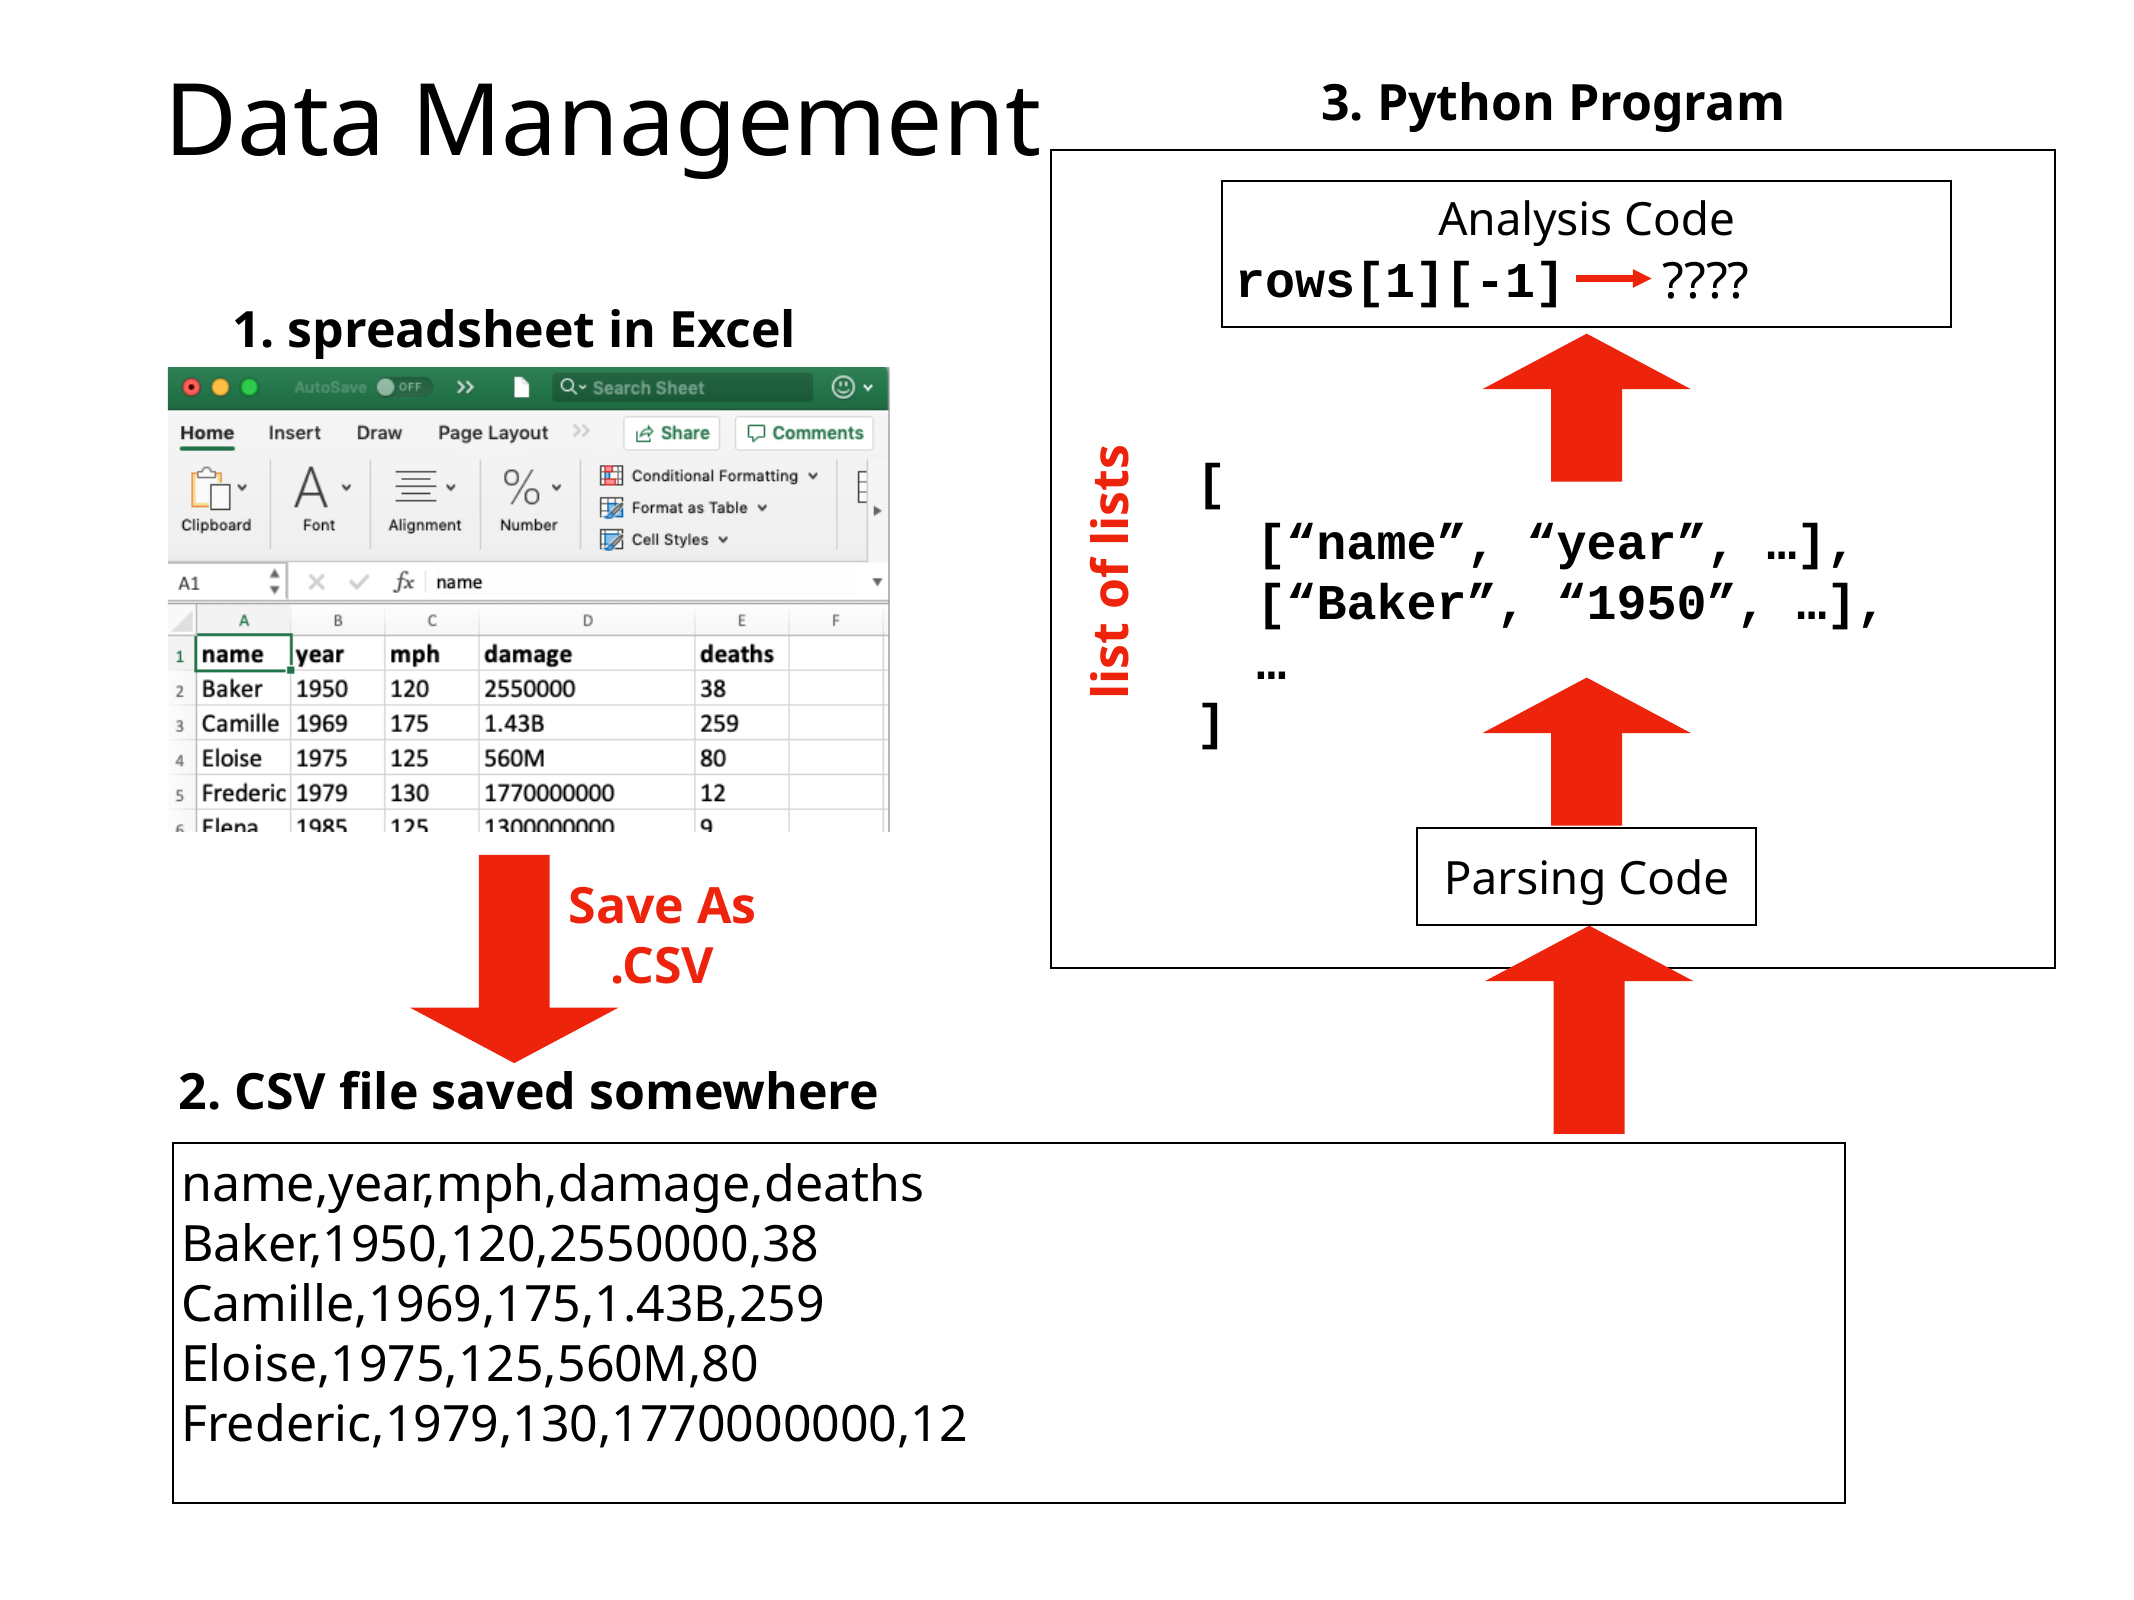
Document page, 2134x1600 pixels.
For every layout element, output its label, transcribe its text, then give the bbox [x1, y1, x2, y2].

text_box 3. Python Program [1312, 61, 1794, 139]
text_box [1576, 272, 1652, 285]
text_box [1051, 149, 2056, 969]
text_box Parsing Code [1417, 828, 1757, 925]
text_box rows[1][-1] [1226, 239, 1574, 317]
title Data Management [155, 41, 1978, 191]
text_box Analysis Code [1222, 181, 1951, 328]
text_box 1. spreadsheet in Excel [223, 288, 805, 366]
text_box [ [“name”, “year”, …], [“Baker”, “1950”, …], … ] [1188, 441, 1896, 758]
text_box [410, 854, 619, 1064]
picture [167, 367, 890, 832]
text_box [1485, 925, 1694, 1134]
text_box ???? [1654, 240, 1759, 317]
text_box 2. CSV file saved somewhere [170, 1051, 888, 1128]
text_box Save As .CSV [560, 865, 765, 1002]
text_box [1482, 333, 1691, 482]
text_box [1551, 758, 1623, 826]
text_box list of lists [1070, 436, 1148, 709]
list name,year,mph,damage,deaths Baker,1950,120,2550000,38 Camille,1969,175,1.43B,259 Eloise,1975,125,560M,80 Frederic,1979,130,1770000000,12 [172, 1142, 1846, 1504]
